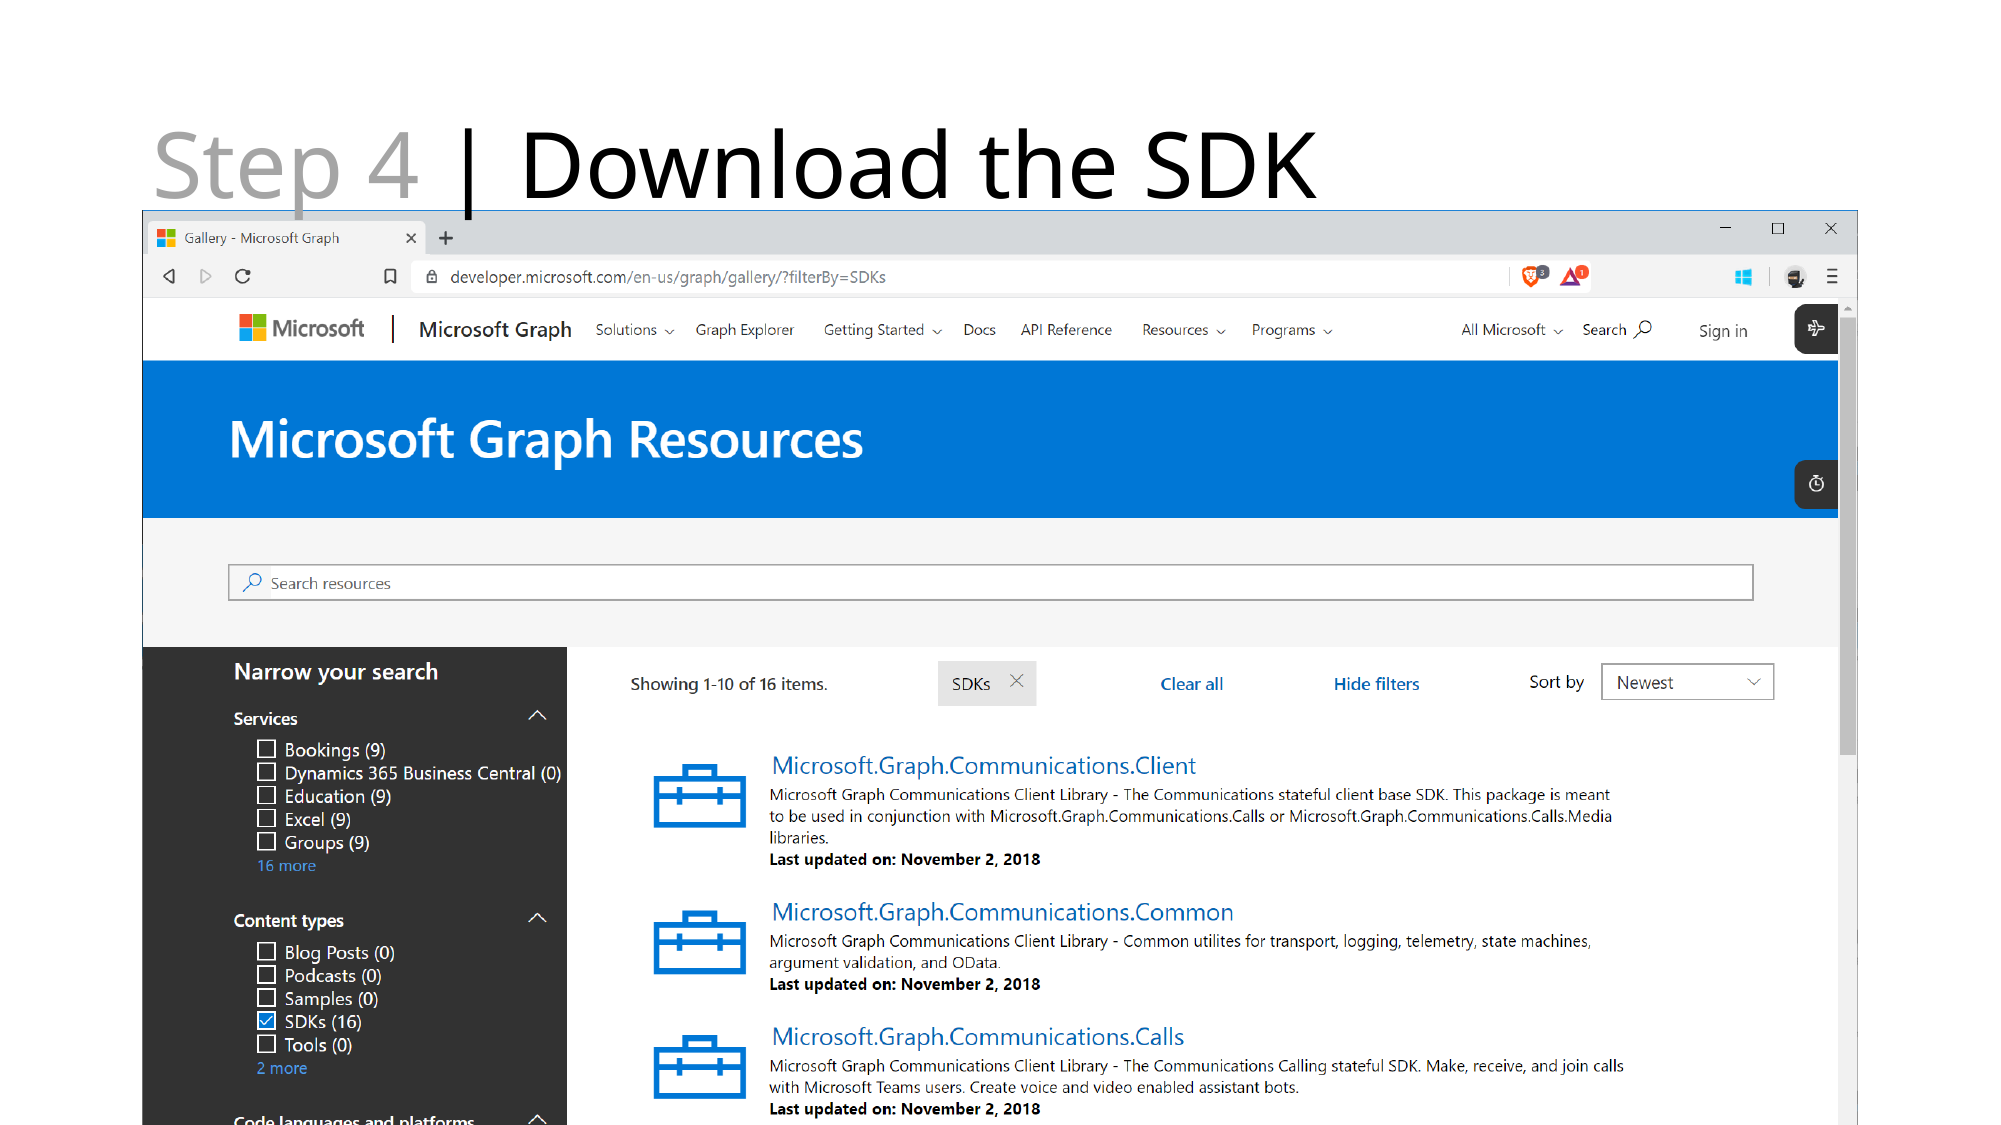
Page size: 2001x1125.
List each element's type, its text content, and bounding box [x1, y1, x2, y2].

picture [142, 210, 1858, 1125]
title Step 4 | Download the SDK [137, 59, 1863, 278]
